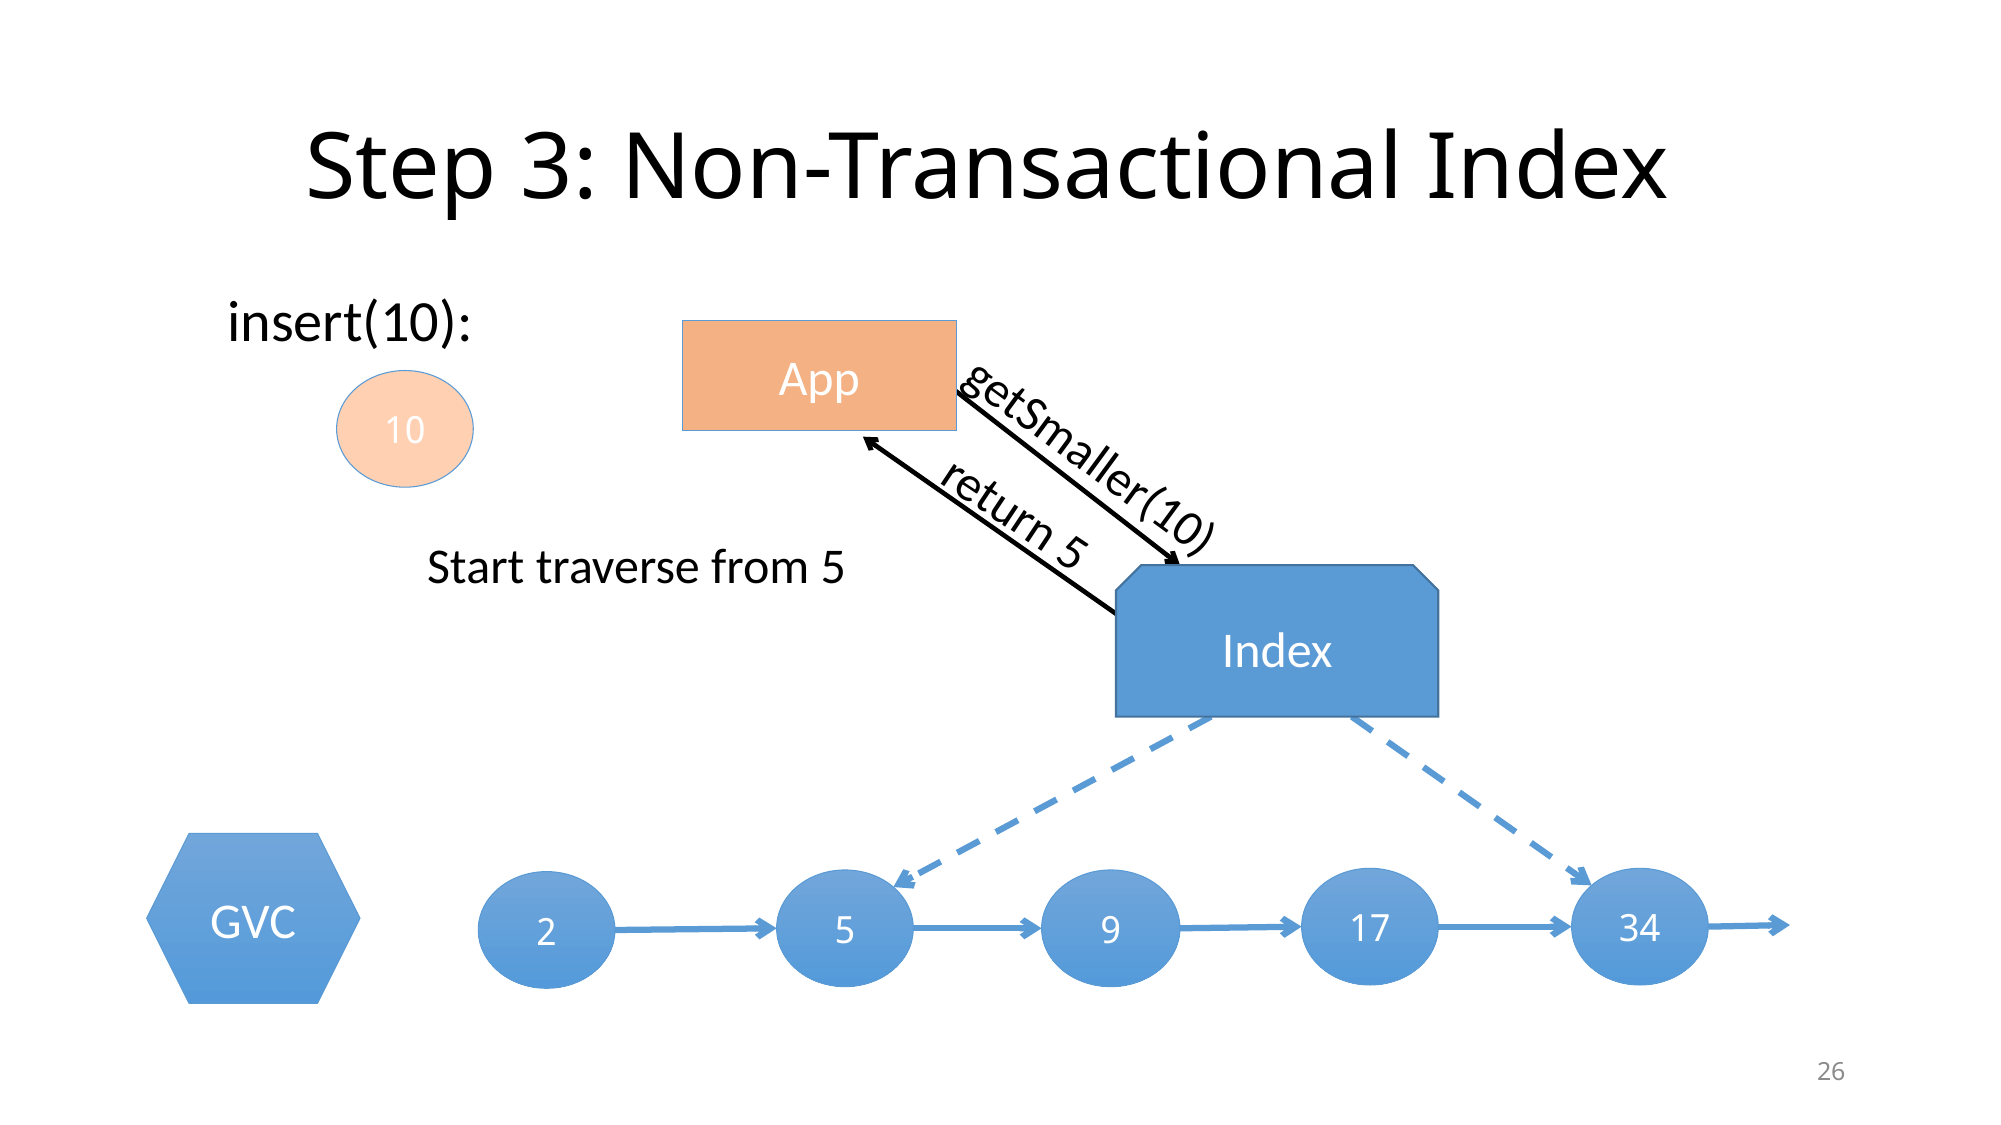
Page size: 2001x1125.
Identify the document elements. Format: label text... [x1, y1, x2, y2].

text_box insert(10): [137, 283, 765, 403]
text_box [1351, 716, 1592, 886]
text_box 10 [336, 369, 474, 488]
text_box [893, 717, 1212, 888]
text_box GVC [146, 832, 361, 1004]
title Step 3: Non-Transactional Index [137, 59, 1863, 278]
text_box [478, 868, 1790, 989]
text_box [682, 320, 1439, 717]
slide_number 26 [1410, 1042, 1861, 1103]
text_box Start traverse from 5 [412, 526, 682, 601]
